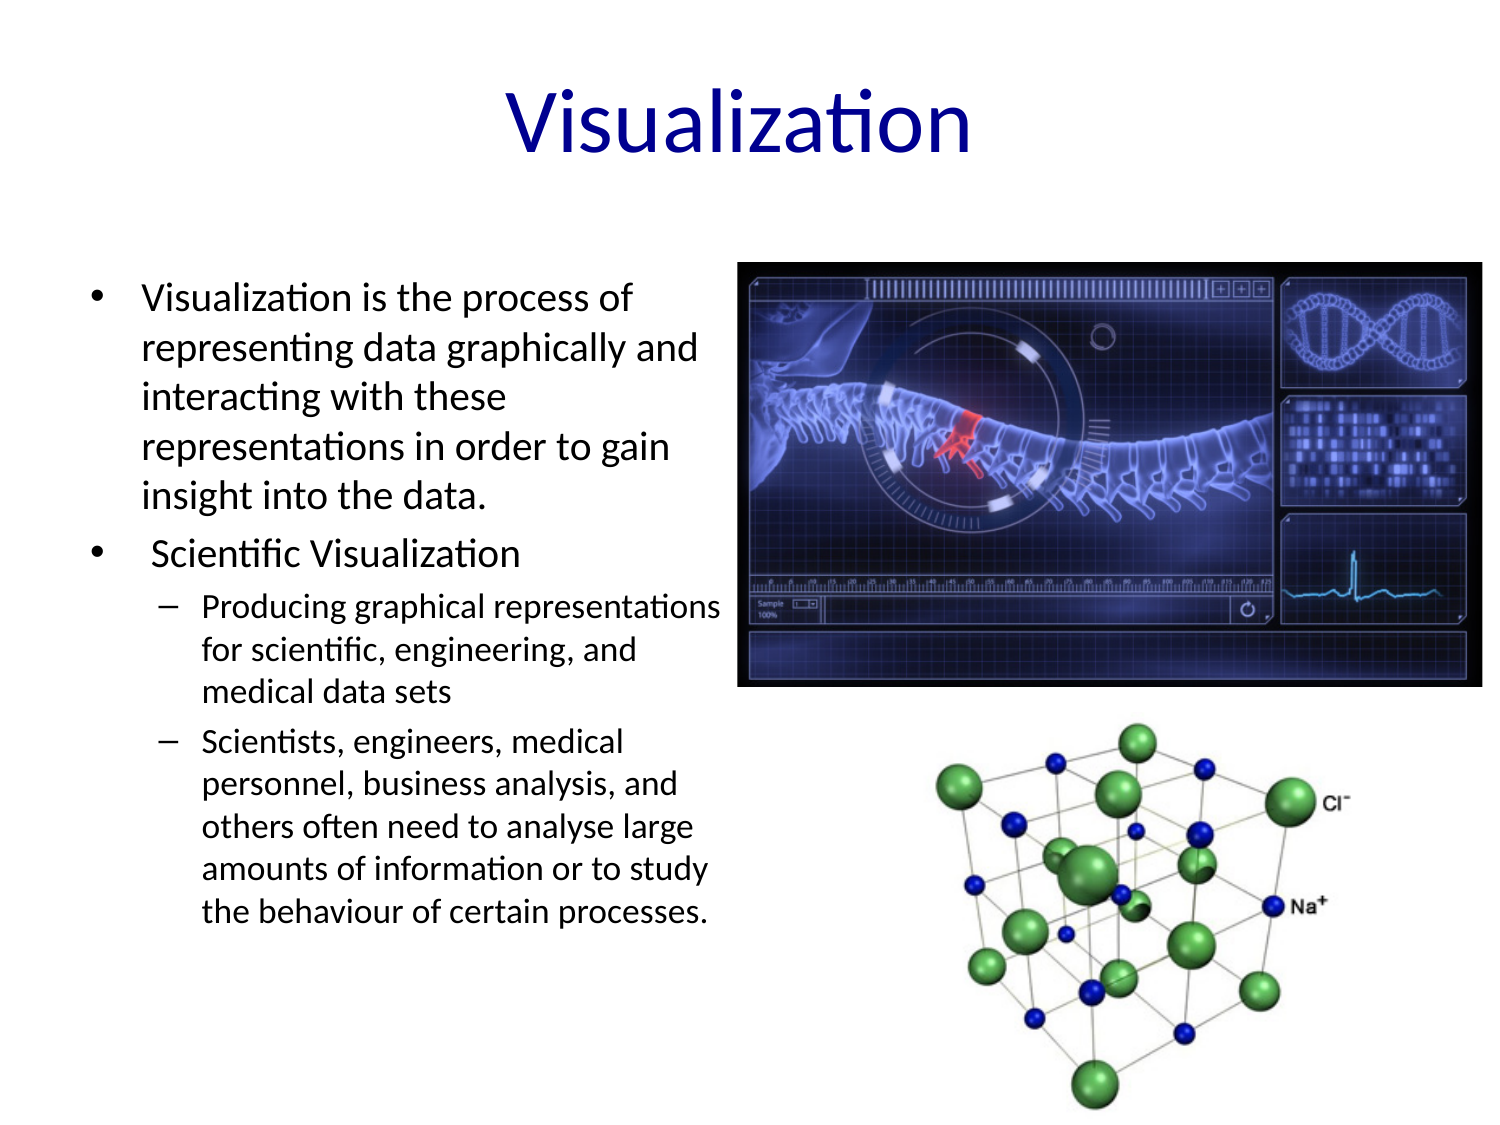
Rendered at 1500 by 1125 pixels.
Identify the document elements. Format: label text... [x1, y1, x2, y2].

title Visualization [0, 0, 1500, 233]
picture [860, 712, 1393, 1125]
list Visualization is the process of representing data graphically and interacting with these representations in order to gain insight into the data. Scientific Visualization Producing graphical representations for scientific, engineering, and medical data sets Scientists, engineers, medical personnel, business analysis, and others often need to analyse large amounts of information or to study the behaviour of certain processes. [75, 262, 738, 1005]
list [737, 262, 1483, 688]
